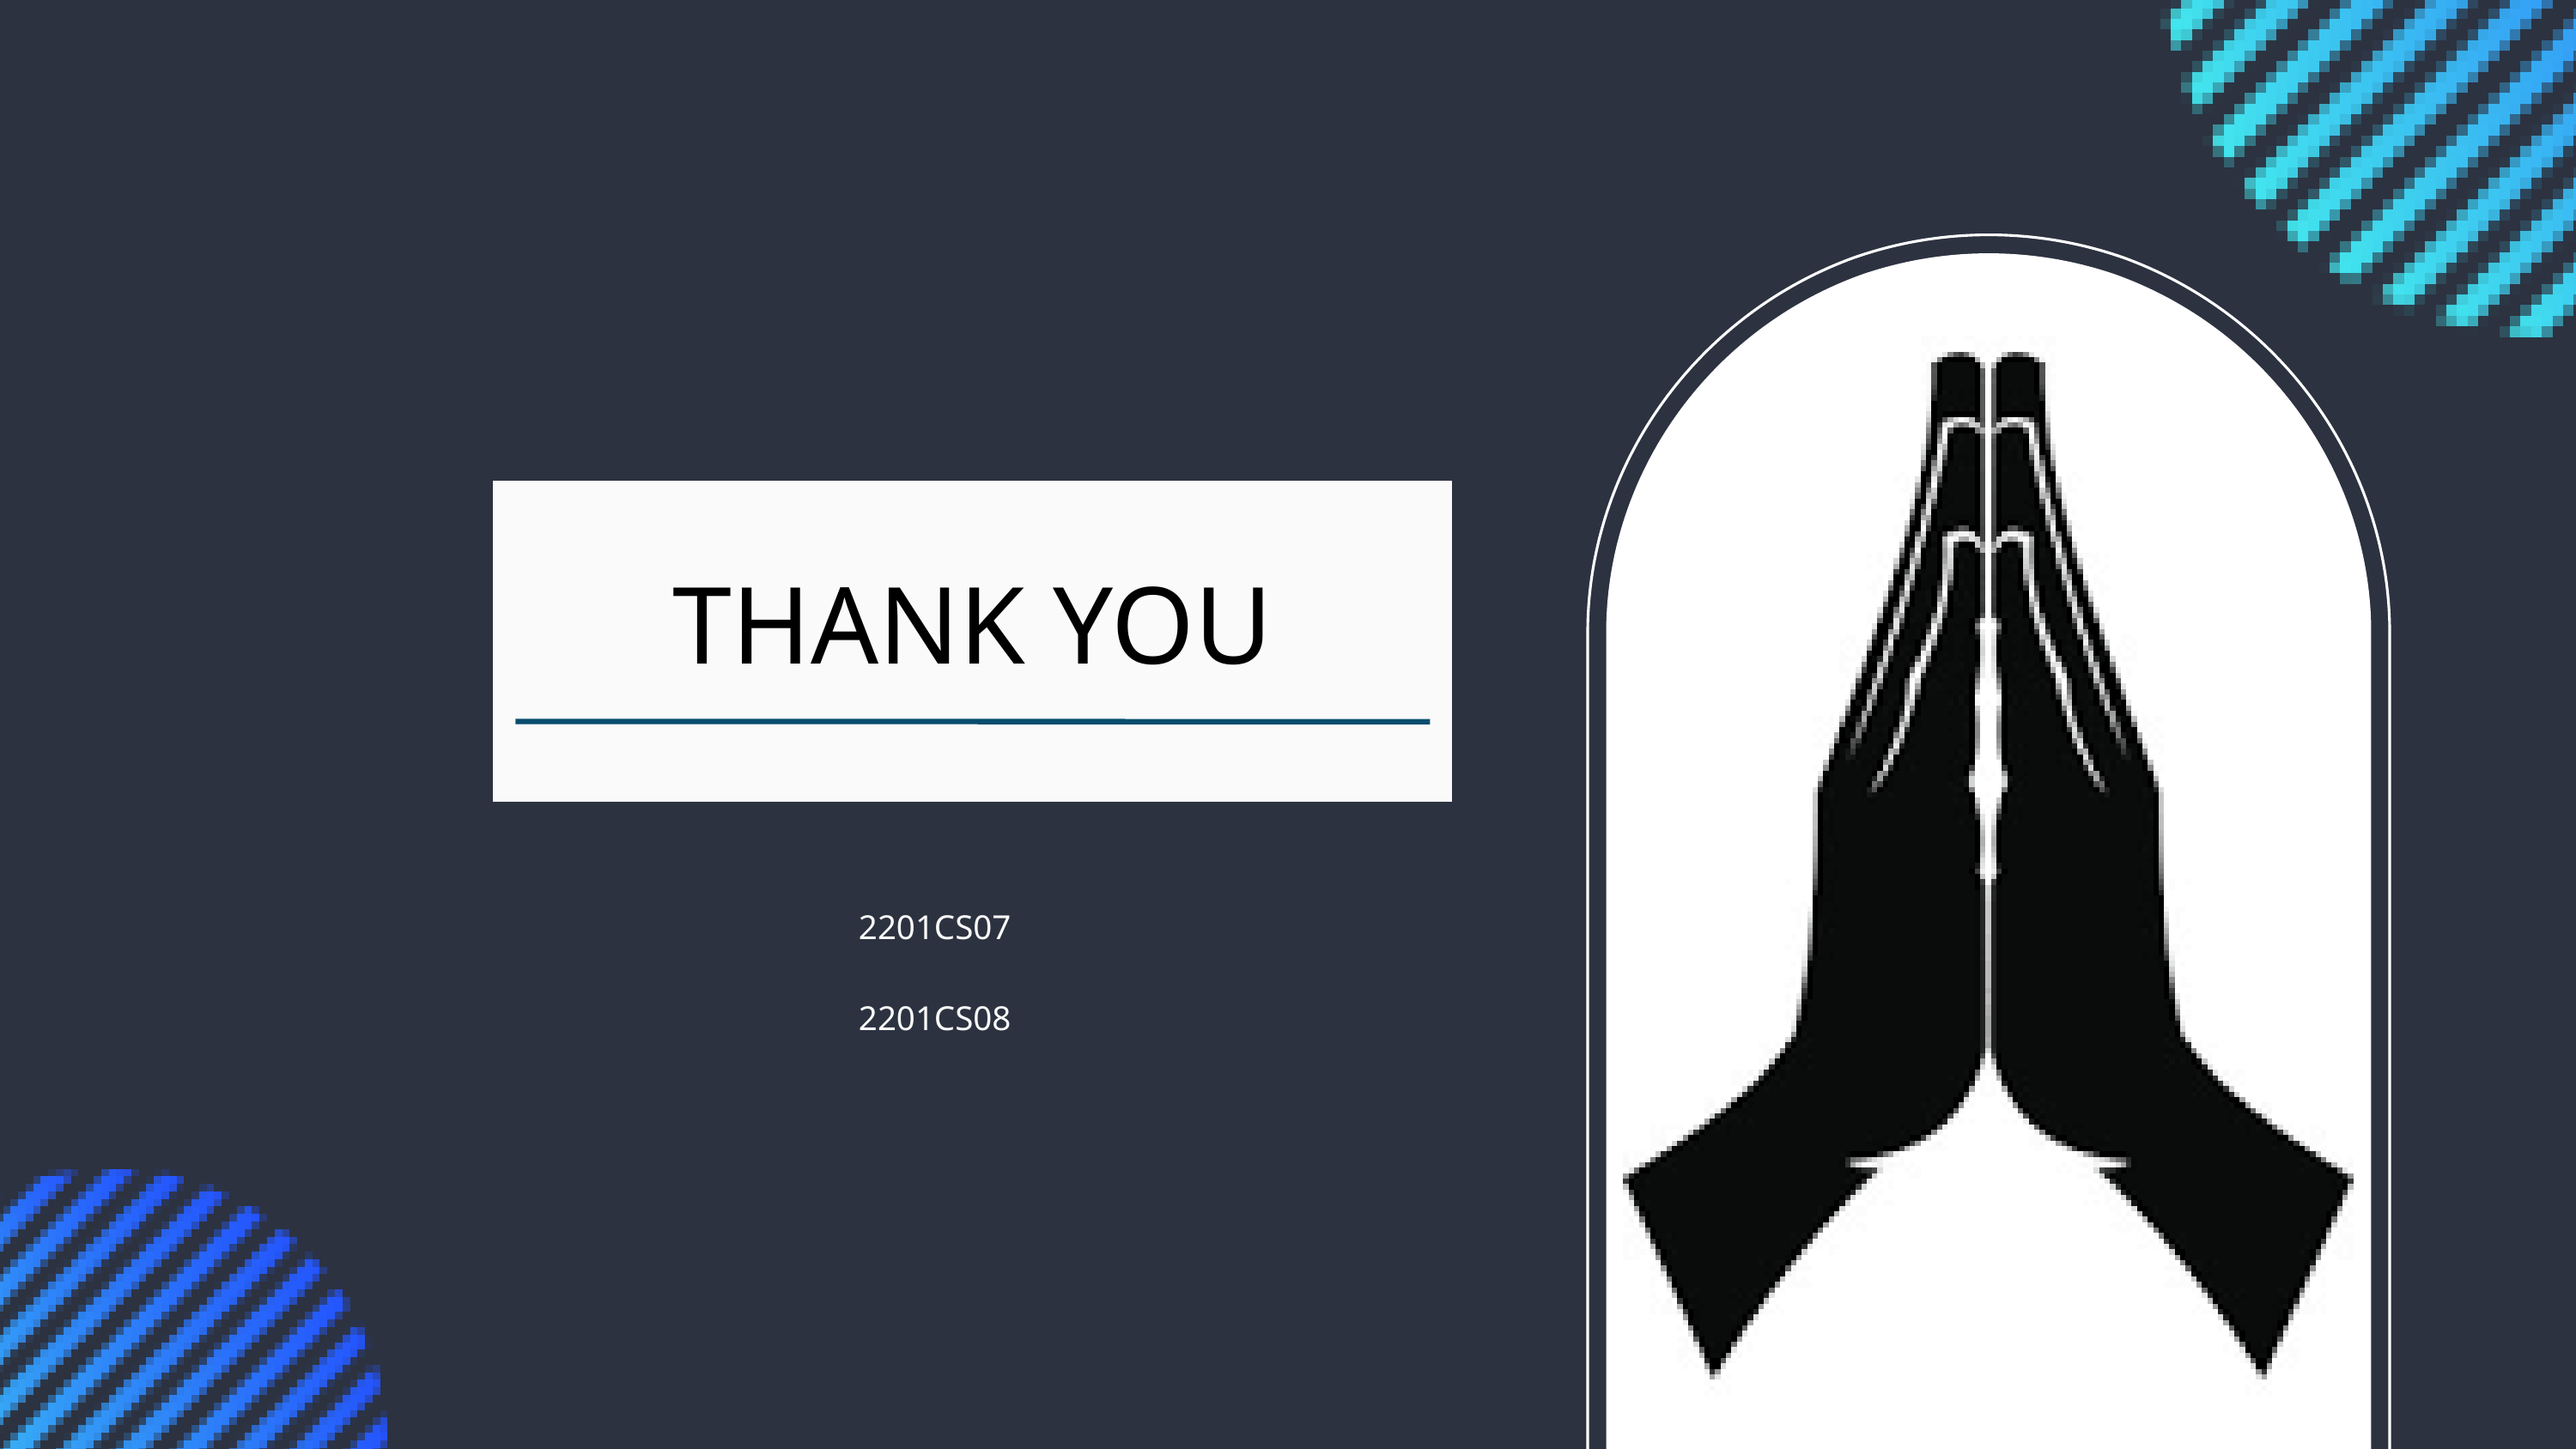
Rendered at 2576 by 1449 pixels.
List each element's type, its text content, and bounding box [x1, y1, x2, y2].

text_box 2201CS07 [756, 899, 1114, 946]
text_box [2160, 0, 2576, 337]
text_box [1585, 232, 2392, 1449]
text_box [0, 1169, 388, 1449]
text_box 2201CS08 [756, 990, 1114, 1037]
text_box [493, 480, 1453, 802]
